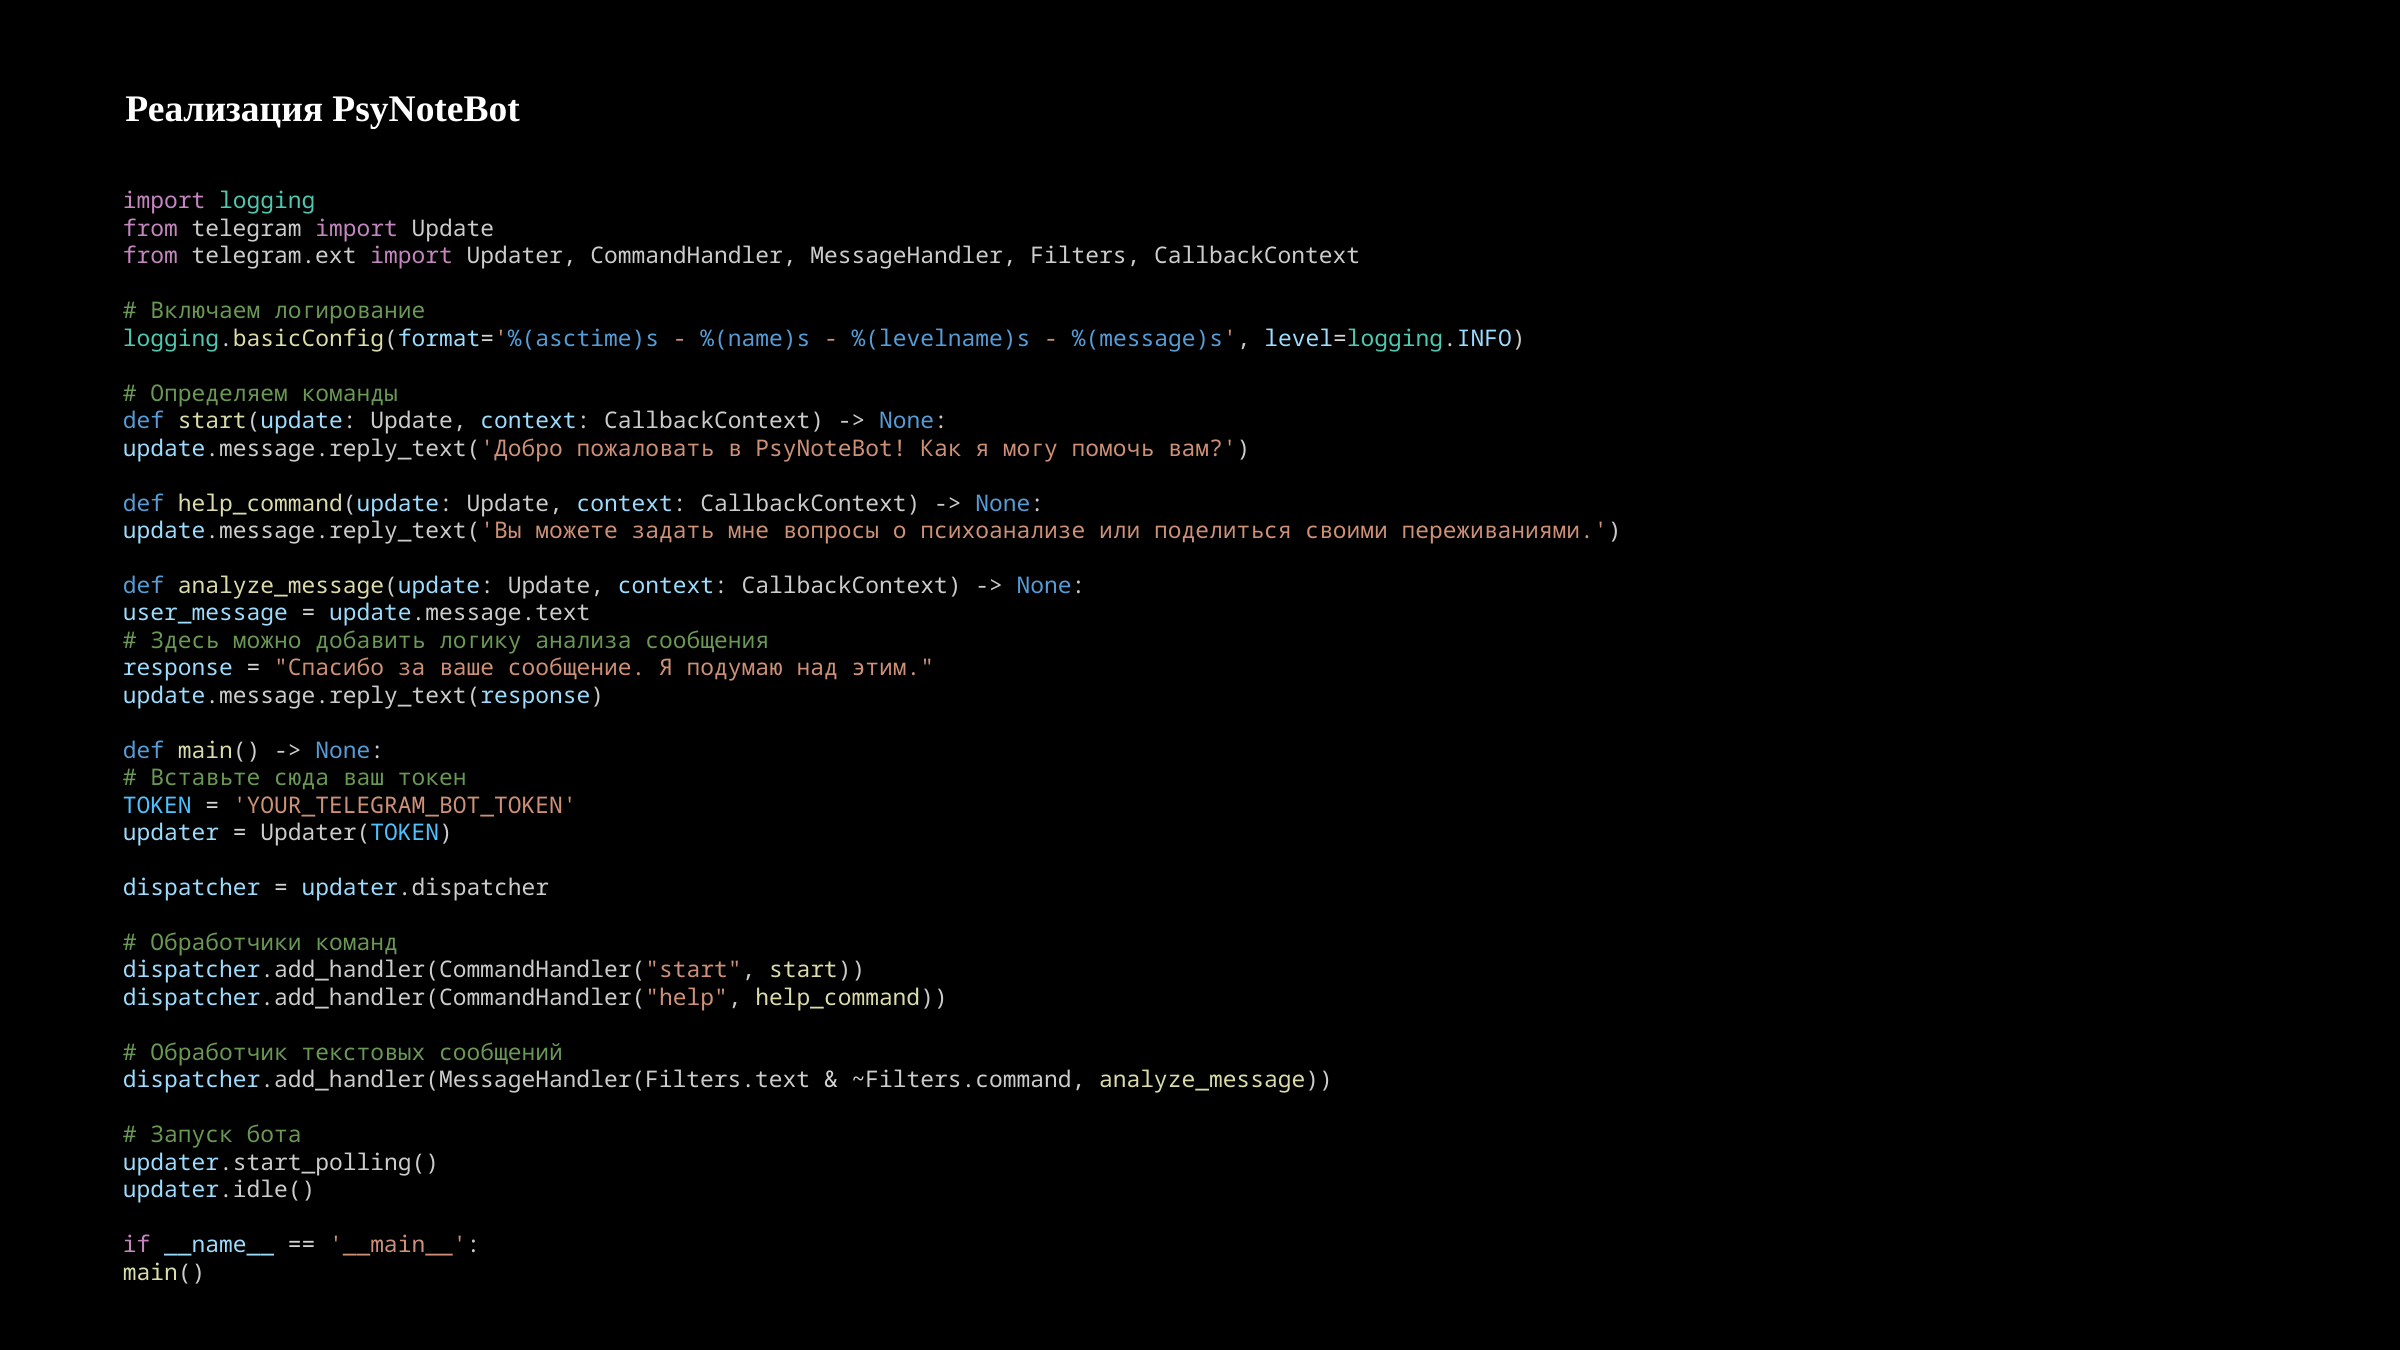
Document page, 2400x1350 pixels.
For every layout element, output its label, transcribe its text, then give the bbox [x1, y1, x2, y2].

text_box import logging from telegram import Update from telegram.ext import Updater, CommandHandler, MessageHandler, Filters, CallbackContext # Включаем логирование logging.basicConfig(format='%(asctime)s - %(name)s - %(levelname)s - %(message)s', level=logging.INFO) # Определяем команды def start(update: Update, context: CallbackContext) -> None: update.message.reply_text('Добро пожаловать в PsyNoteBot! Как я могу помочь вам?') def help_command(update: Update, context: CallbackContext) -> None: update.message.reply_text('Вы можете задать мне вопросы о психоанализе или поделиться своими переживаниями.') def analyze_message(update: Update, context: CallbackContext) -> None: user_message = update.message.text # Здесь можно добавить логику анализа сообщения response = "Спасибо за ваше сообщение. Я подумаю над этим." update.message.reply_text(response) def main() -> None: # Вставьте сюда ваш токен TOKEN = 'YOUR_TELEGRAM_BOT_TOKEN' updater = Updater(TOKEN) dispatcher = updater.dispatcher # Обработчики команд dispatcher.add_handler(CommandHandler("start", start)) dispatcher.add_handler(CommandHandler("help", help_command)) # Обработчик текстовых сообщений dispatcher.add_handler(MessageHandler(Filters.text & ~Filters.command, analyze_message)) # Запуск бота updater.start_polling() updater.idle() if __name__ == '__main__': main() [108, 178, 1903, 1332]
text_box Реализация PsyNoteBot [110, 76, 545, 136]
